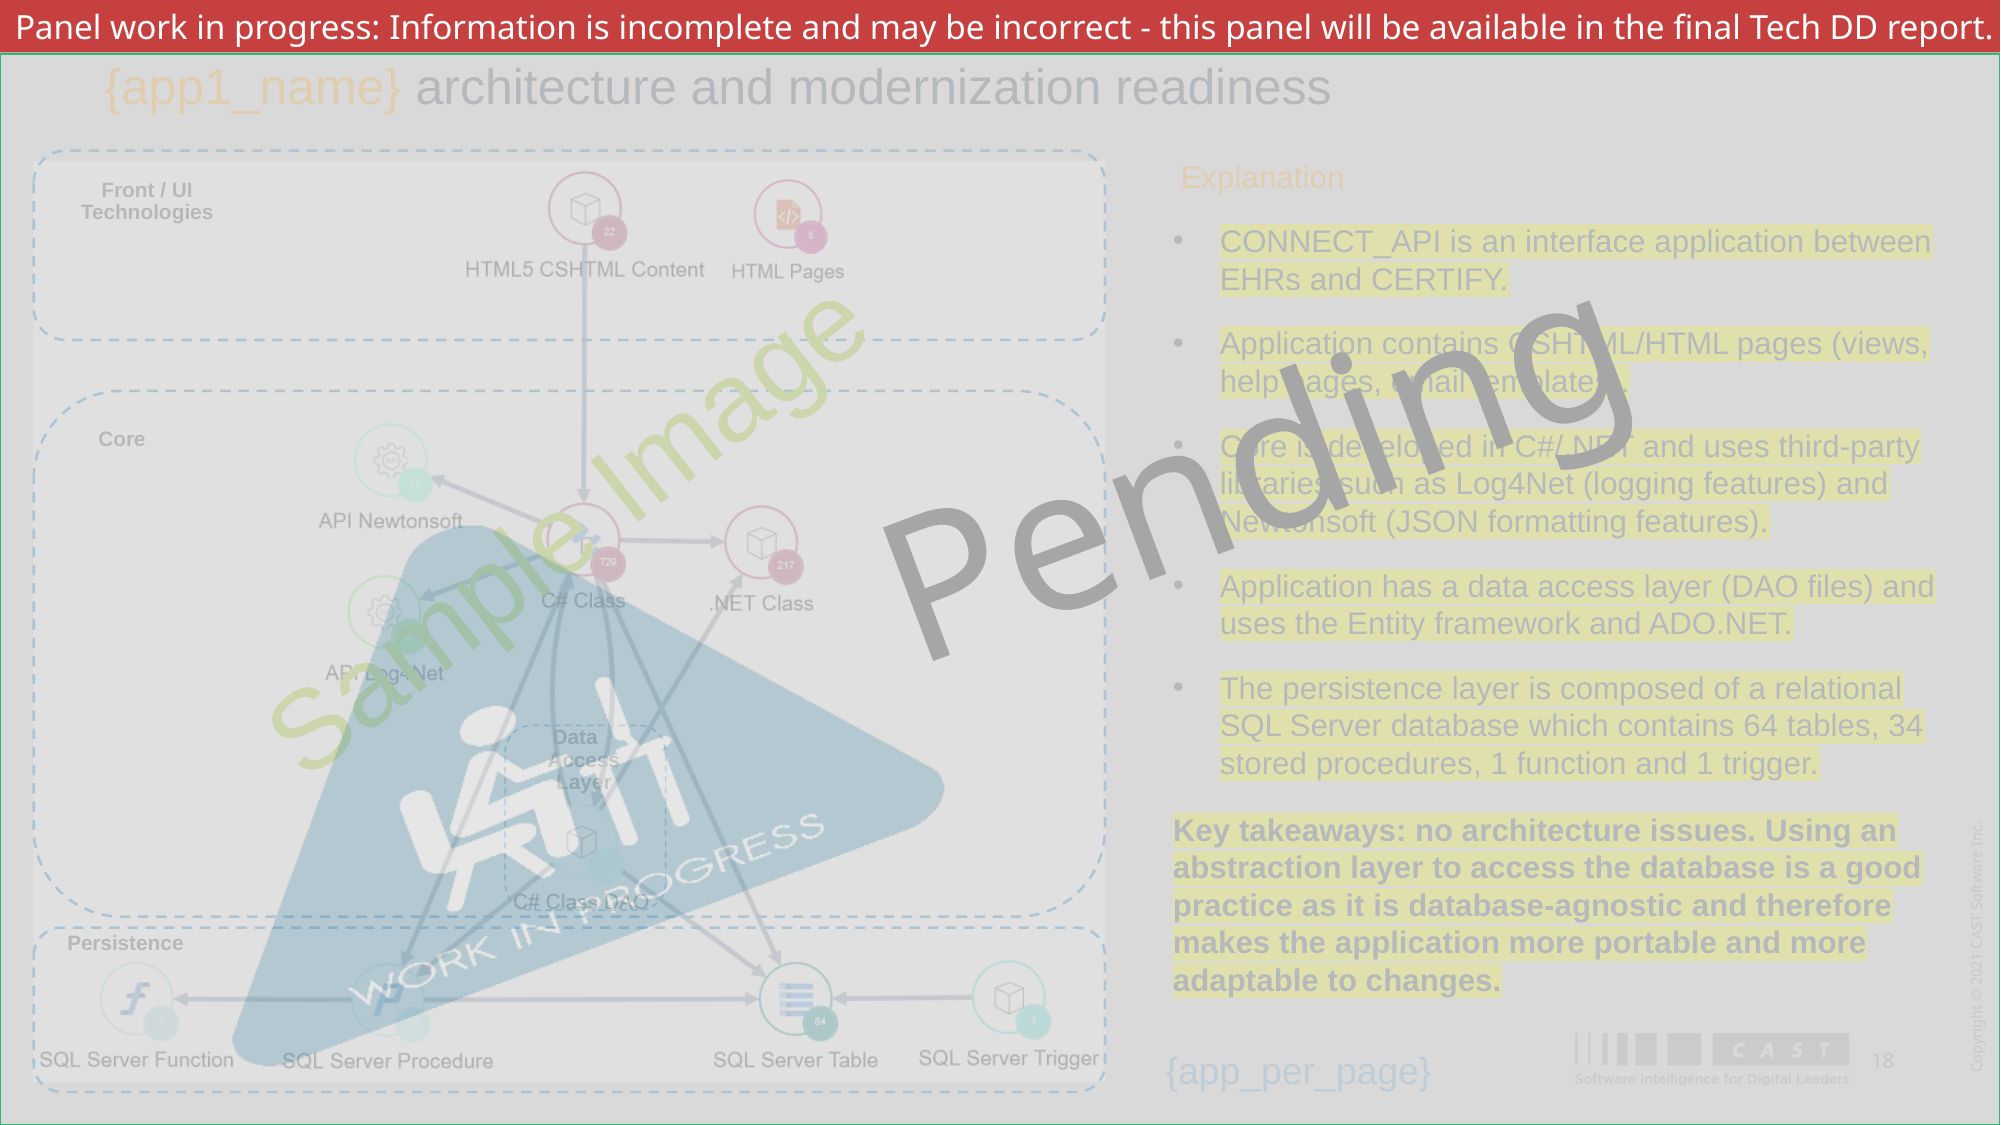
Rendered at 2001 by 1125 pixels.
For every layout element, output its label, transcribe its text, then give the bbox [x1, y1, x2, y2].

picture [33, 161, 1106, 1083]
text_box [0, 53, 2000, 1125]
text_box Pending [1106, 145, 1813, 645]
